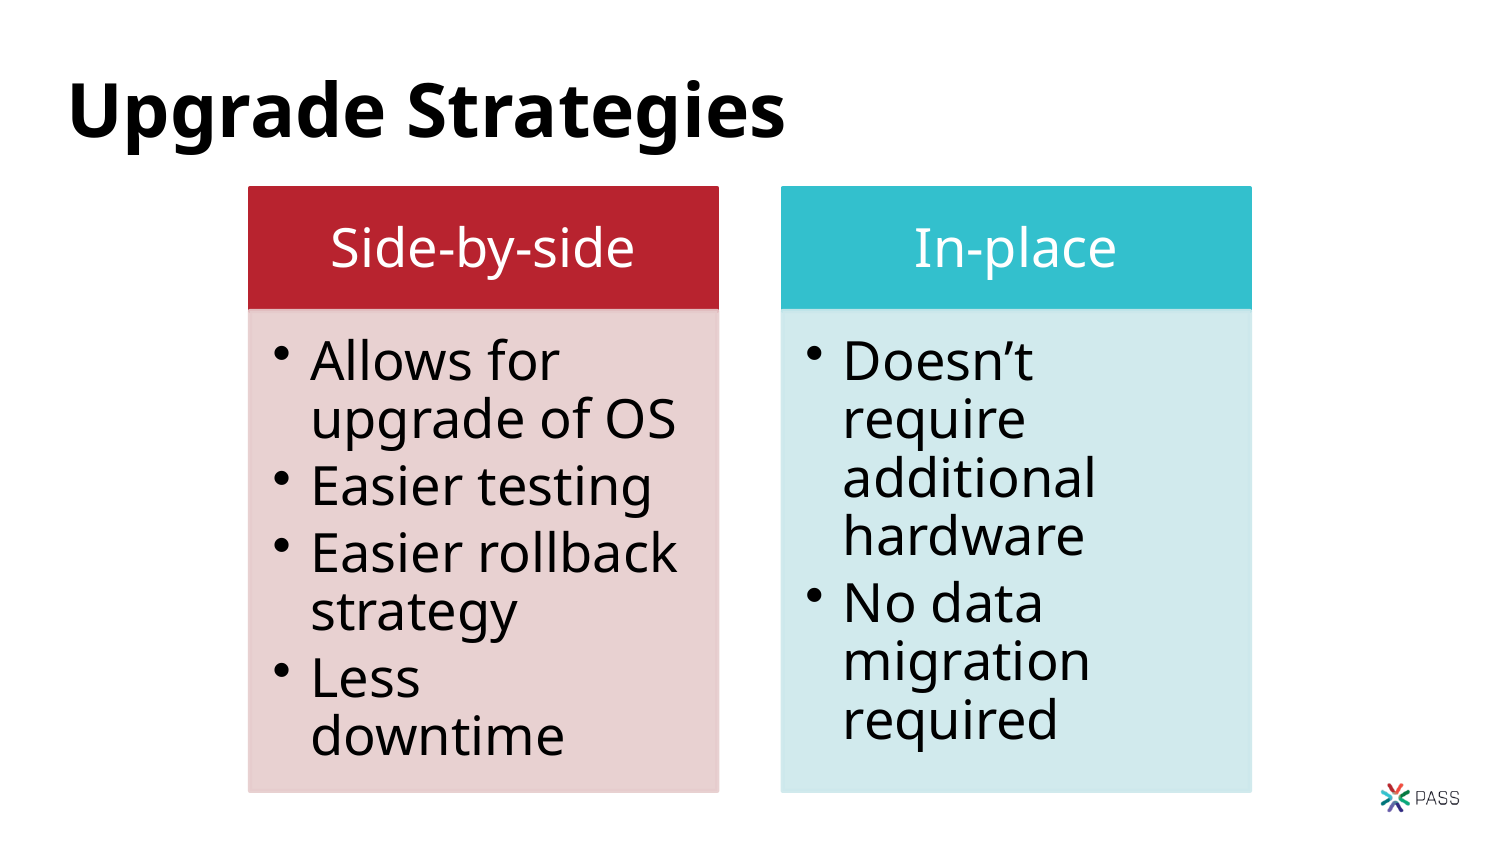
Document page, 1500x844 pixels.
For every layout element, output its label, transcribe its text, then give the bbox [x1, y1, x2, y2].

picture [1379, 781, 1460, 814]
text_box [249, 155, 1251, 824]
title Upgrade Strategies [51, 71, 1435, 173]
